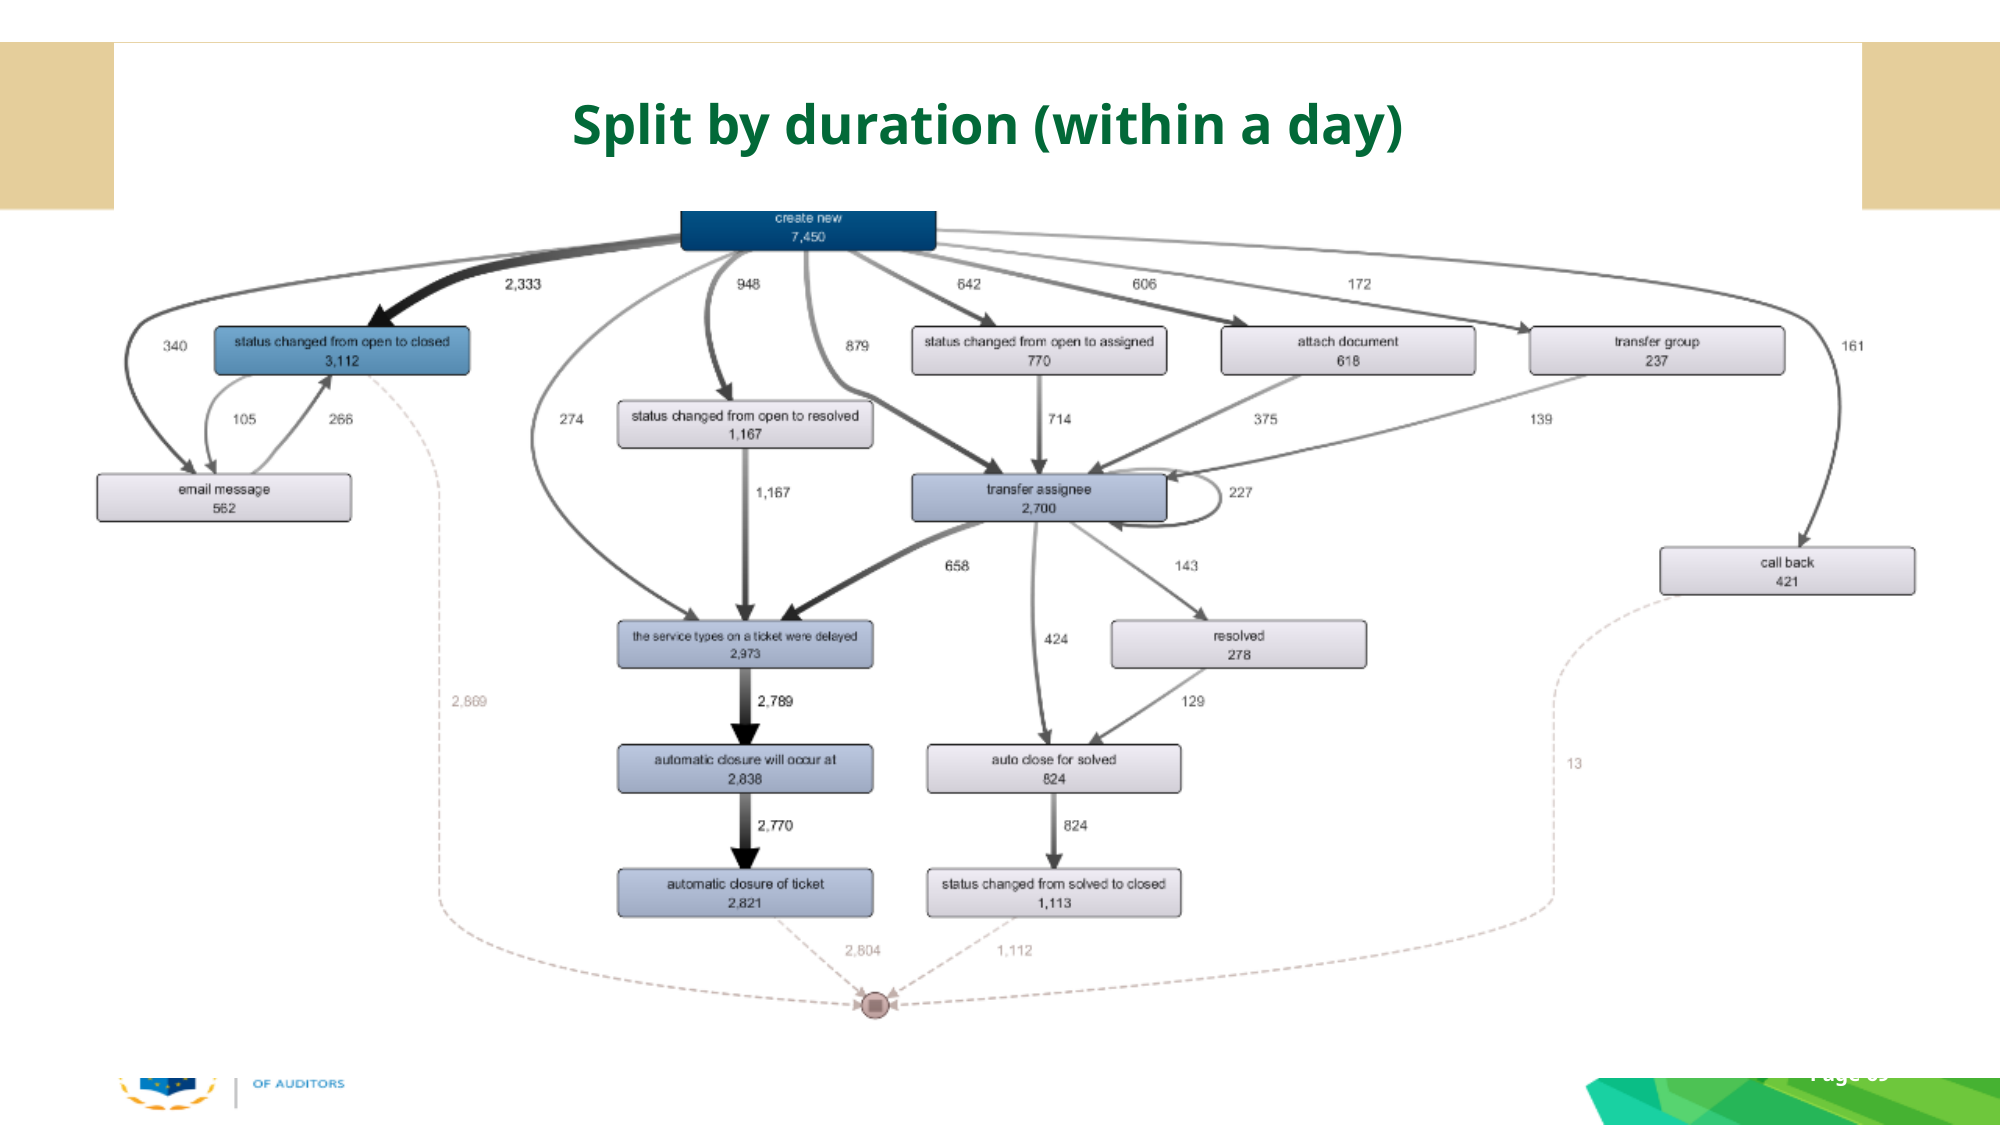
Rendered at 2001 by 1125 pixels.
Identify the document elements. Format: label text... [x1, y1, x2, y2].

picture [0, 42, 2000, 1125]
slide_number Page 69 [1496, 1085, 1890, 1095]
